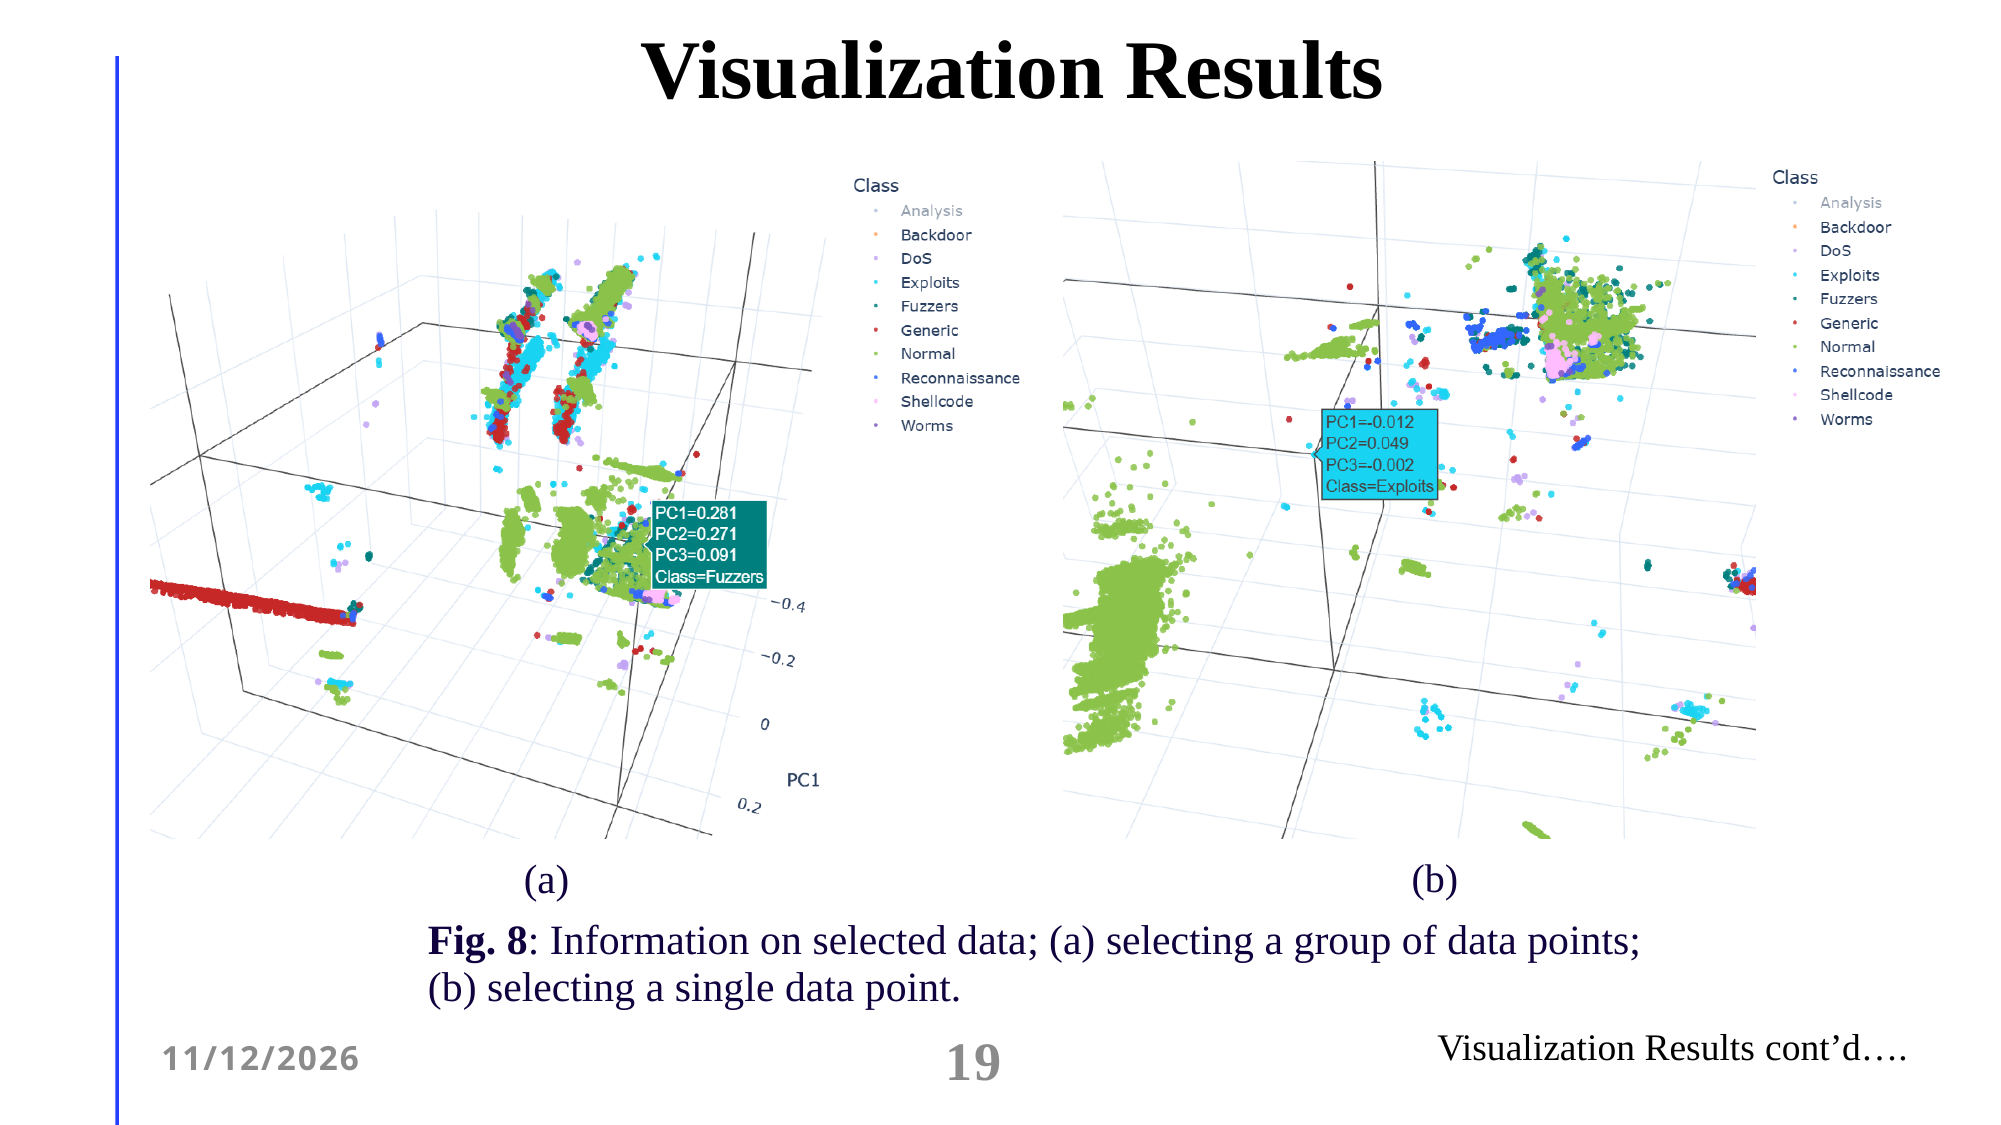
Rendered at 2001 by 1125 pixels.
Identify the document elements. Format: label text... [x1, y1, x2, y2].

text_box (a) [440, 839, 643, 910]
text_box (b) [1330, 839, 1533, 910]
text_box Visualization Results cont’d…. [1392, 1016, 1954, 1076]
slide_number 19 [917, 1016, 1030, 1103]
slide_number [146, 1016, 388, 1103]
text_box Fig. 8: Information on selected data; (a) selecting a group of data points; (b) selecting a single data point. [412, 909, 1701, 1076]
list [150, 153, 1024, 839]
title Visualization Results [184, 0, 1863, 144]
picture [1056, 153, 1945, 839]
